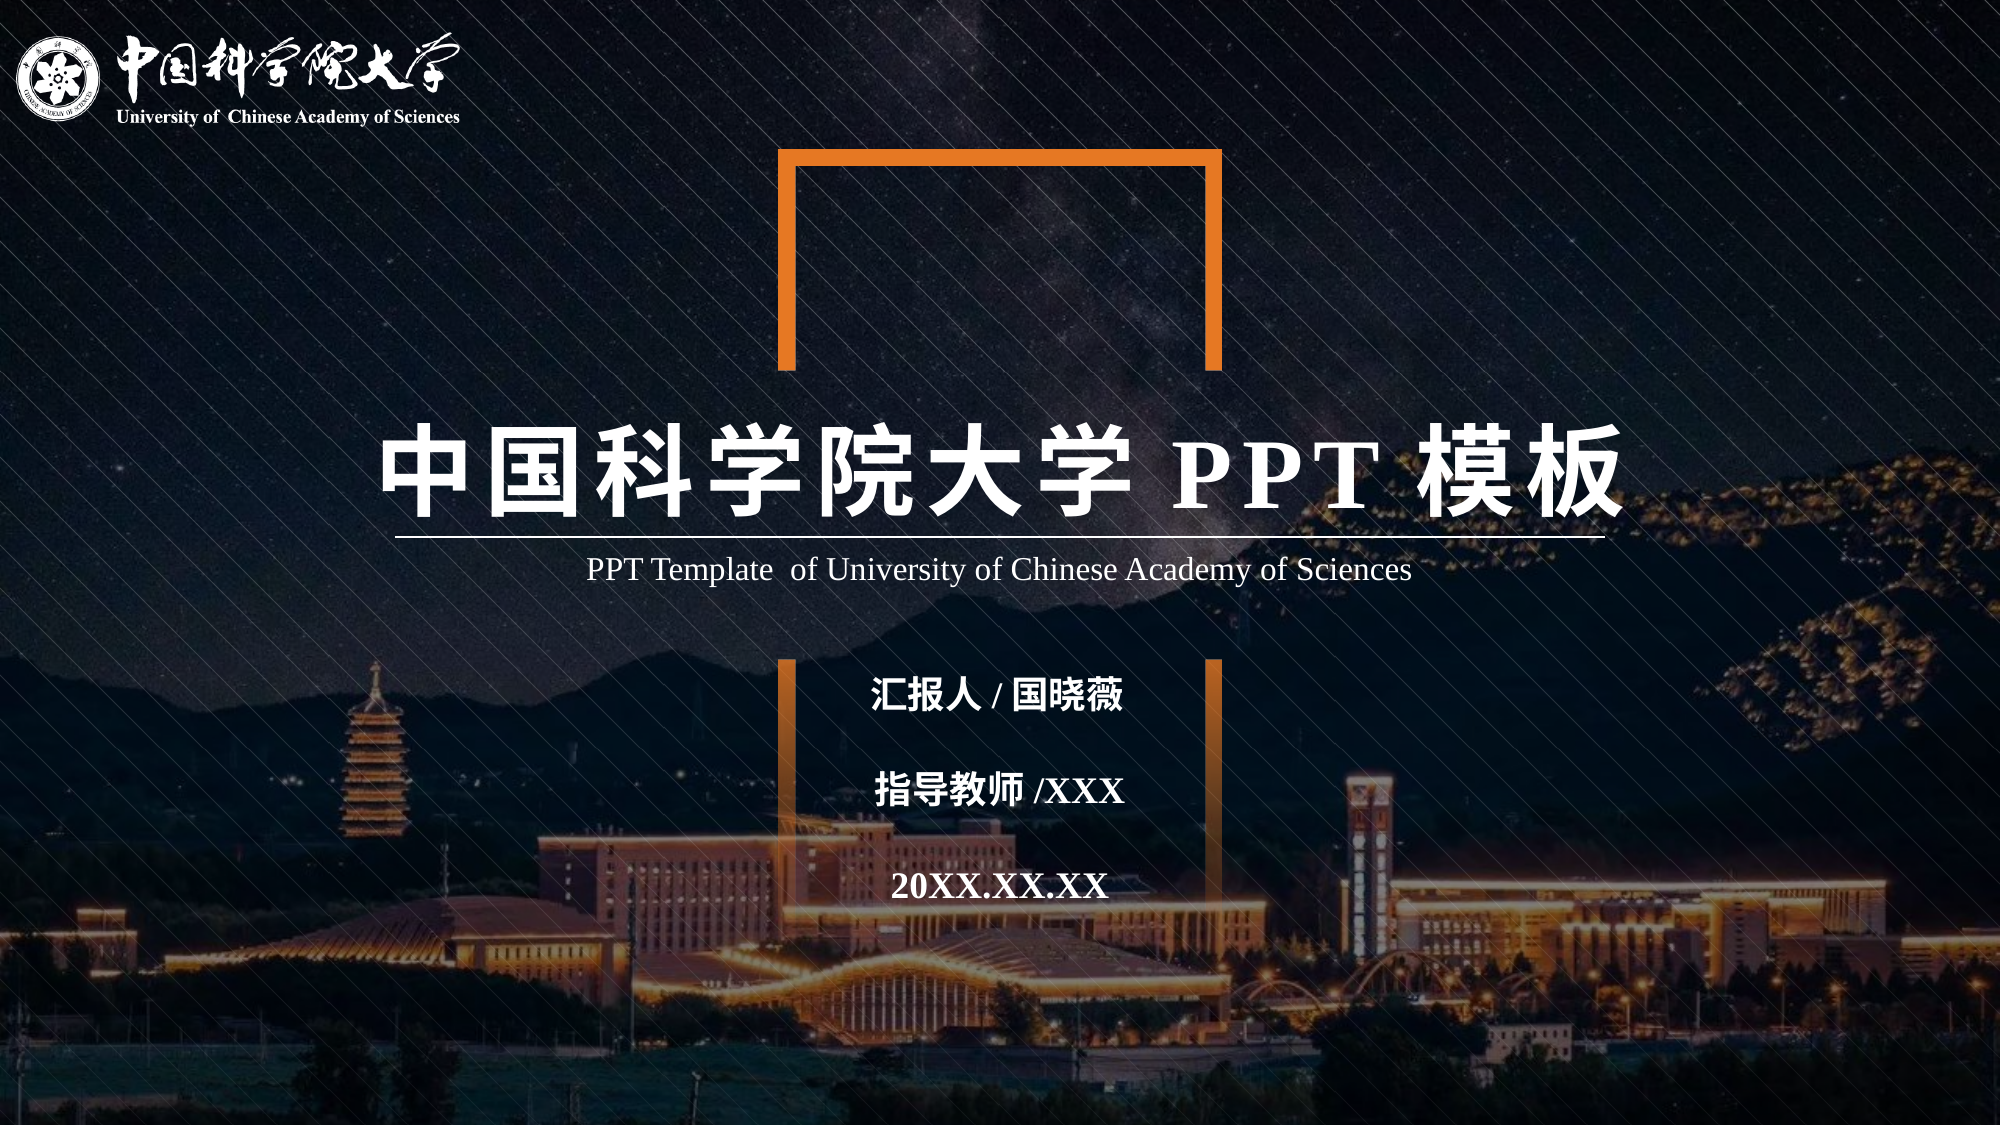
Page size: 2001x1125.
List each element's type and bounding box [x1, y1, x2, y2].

picture [0, 0, 2000, 1125]
text_box [274, 400, 1726, 596]
